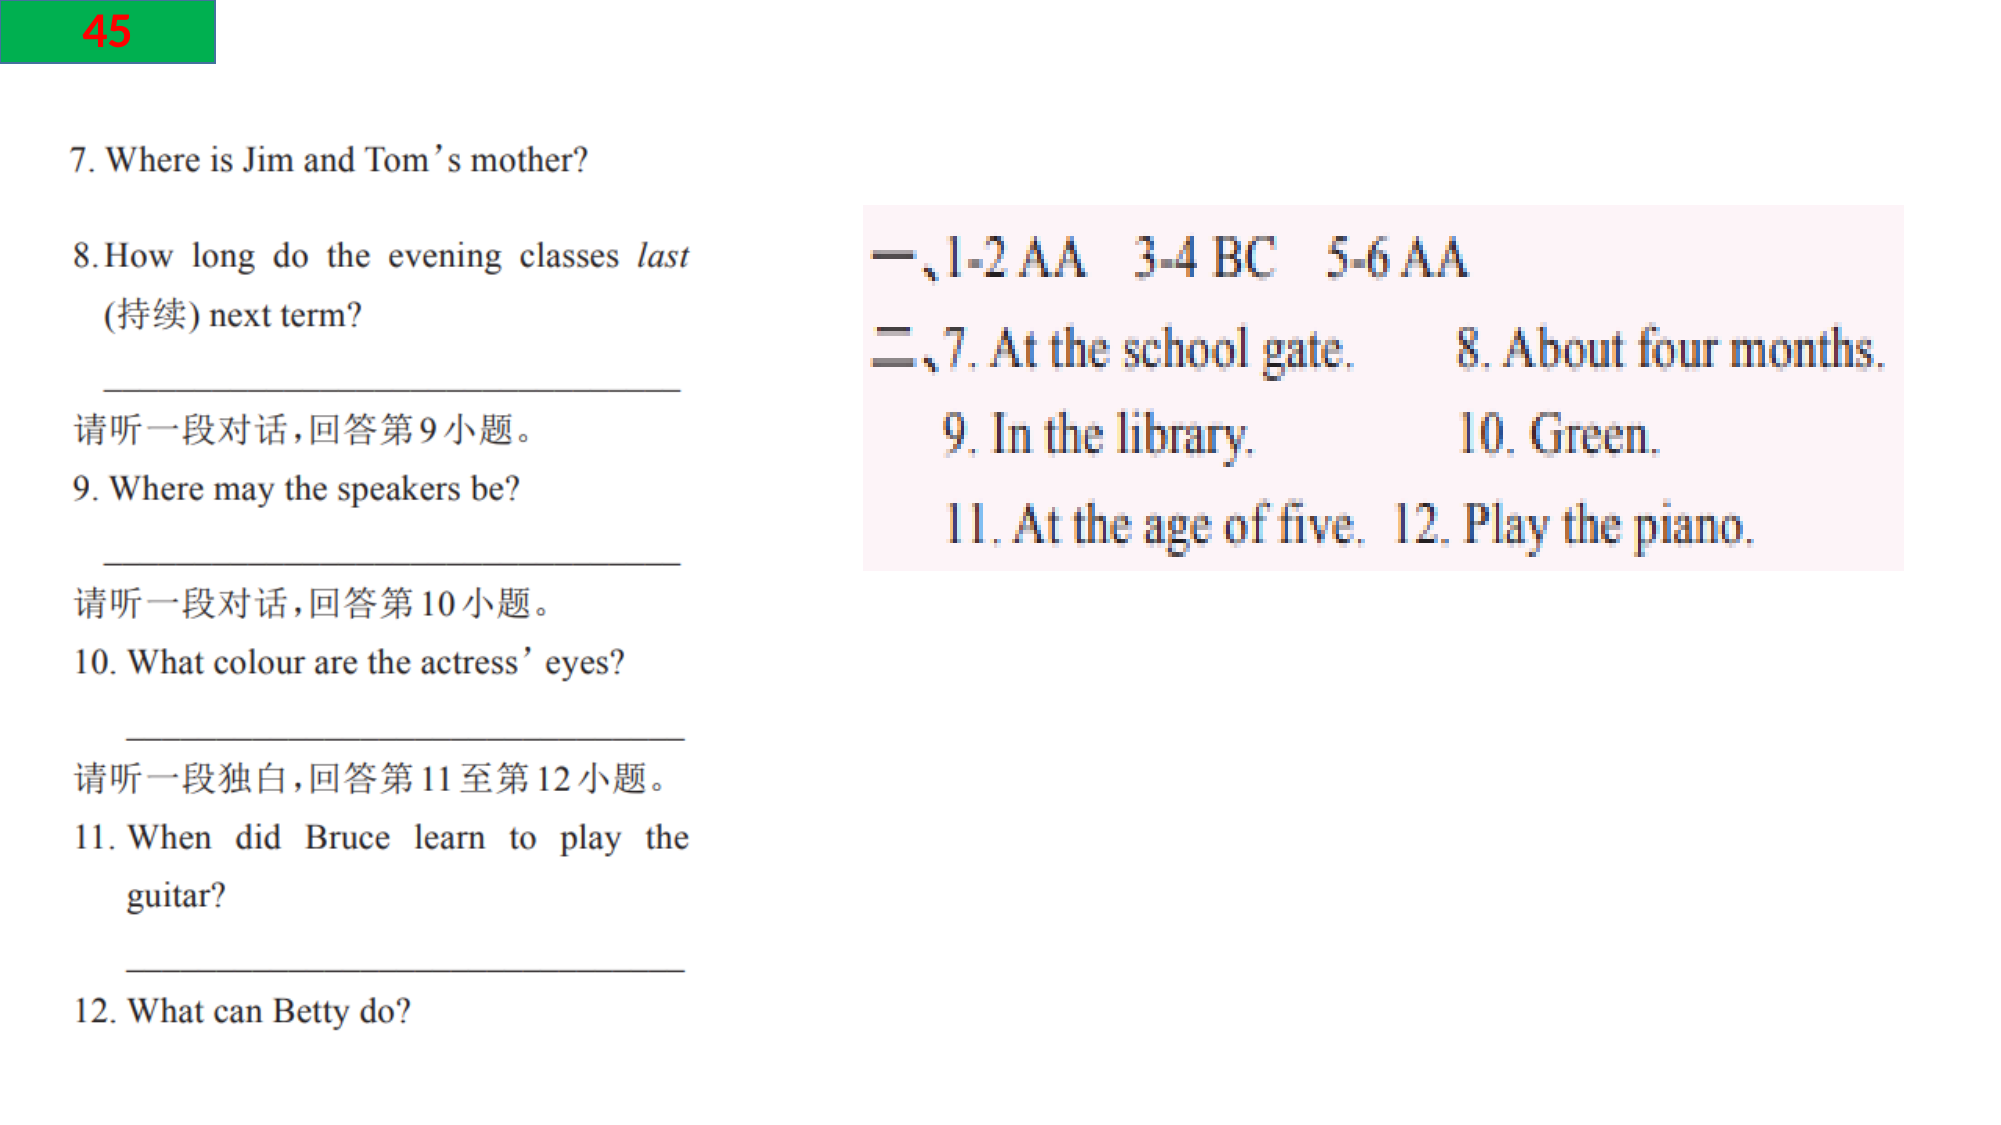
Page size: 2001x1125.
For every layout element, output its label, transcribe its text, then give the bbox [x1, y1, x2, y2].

picture [64, 127, 599, 189]
picture [863, 205, 1904, 571]
title 45 [0, 0, 216, 64]
picture [64, 231, 704, 1035]
